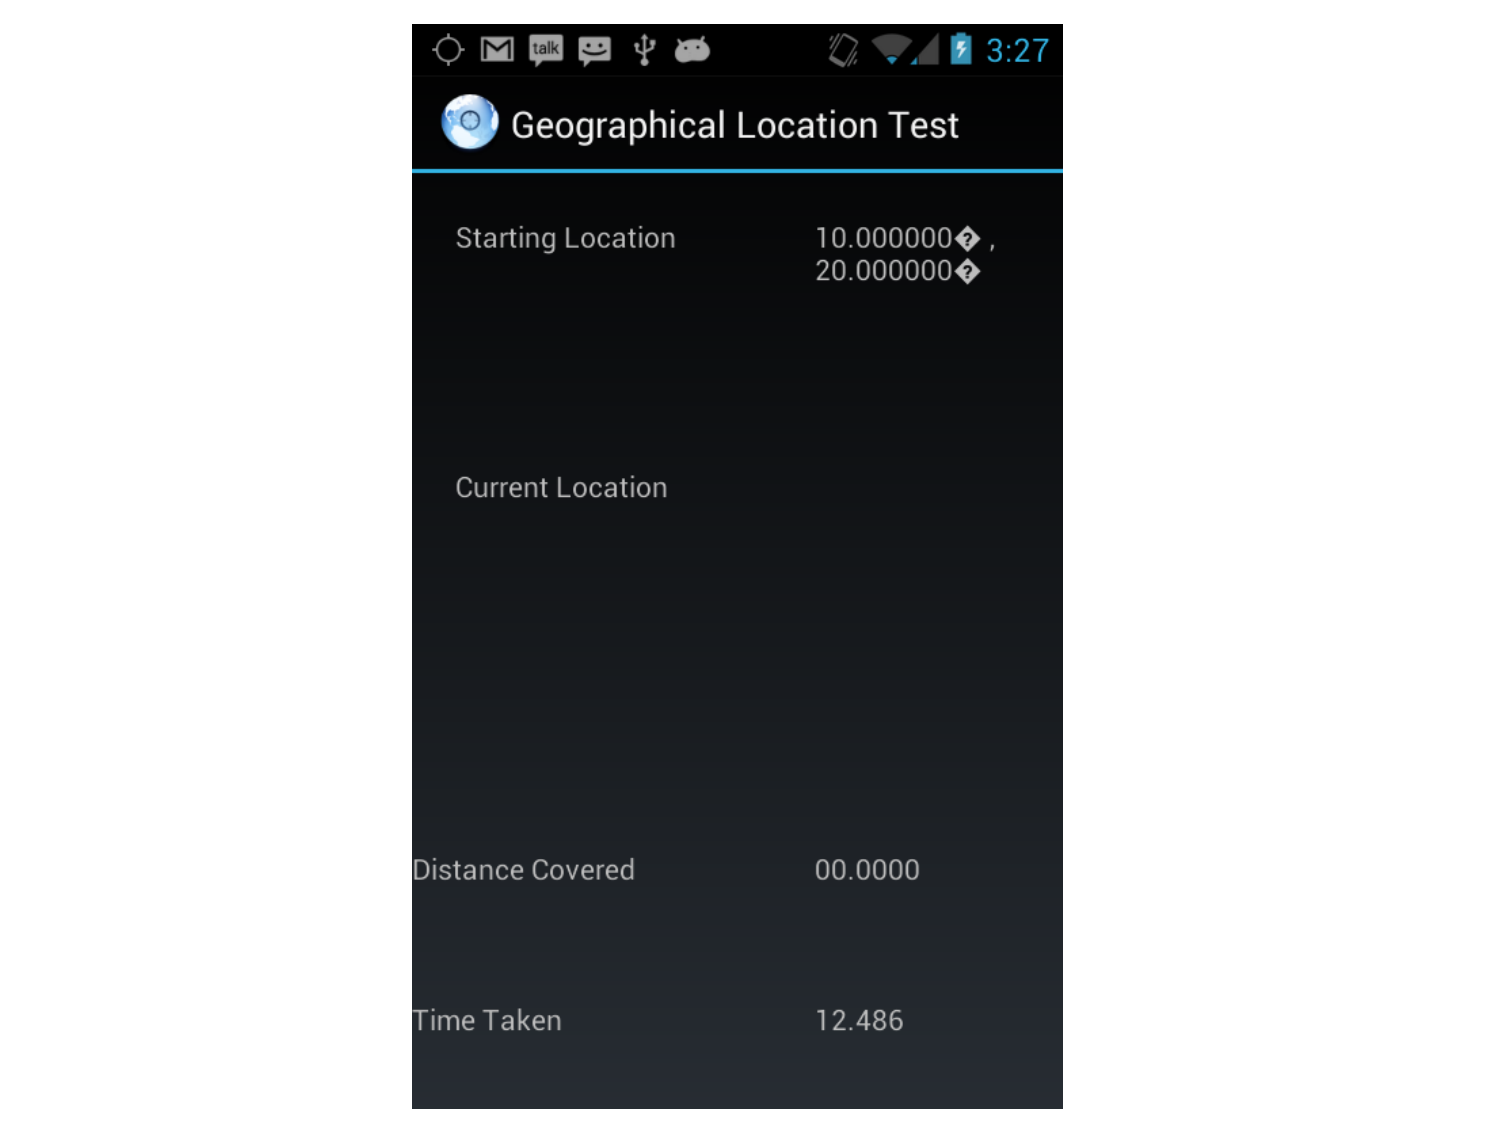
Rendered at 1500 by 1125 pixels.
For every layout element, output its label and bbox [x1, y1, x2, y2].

list [412, 24, 1063, 1109]
